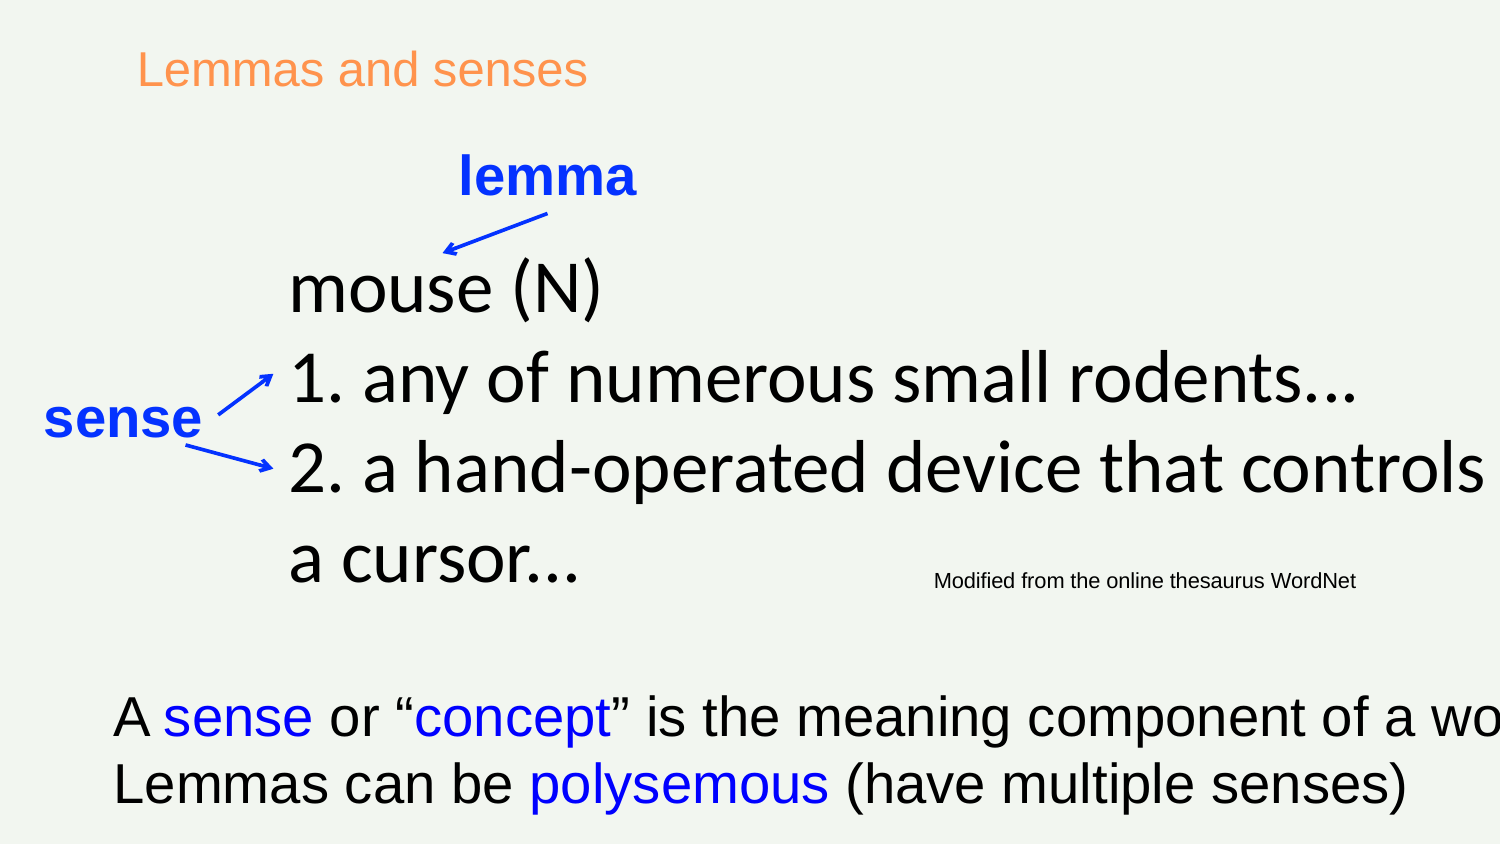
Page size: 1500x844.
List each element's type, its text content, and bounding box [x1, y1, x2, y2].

title Lemmas and senses [121, 22, 1257, 112]
text_box sense [29, 373, 219, 456]
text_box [442, 214, 548, 254]
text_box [219, 373, 274, 416]
text_box mouse (N) 1. any of numerous small rodents... 2. a hand-operated device that controls a cursor... [273, 229, 1500, 605]
text_box lemma [443, 131, 652, 214]
text_box Modified from the online thesaurus WordNet [919, 558, 1372, 600]
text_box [185, 444, 274, 469]
text_box A sense or “concept” is the meaning component of a word Lemmas can be polysemous (have multiple senses) [98, 672, 1500, 823]
